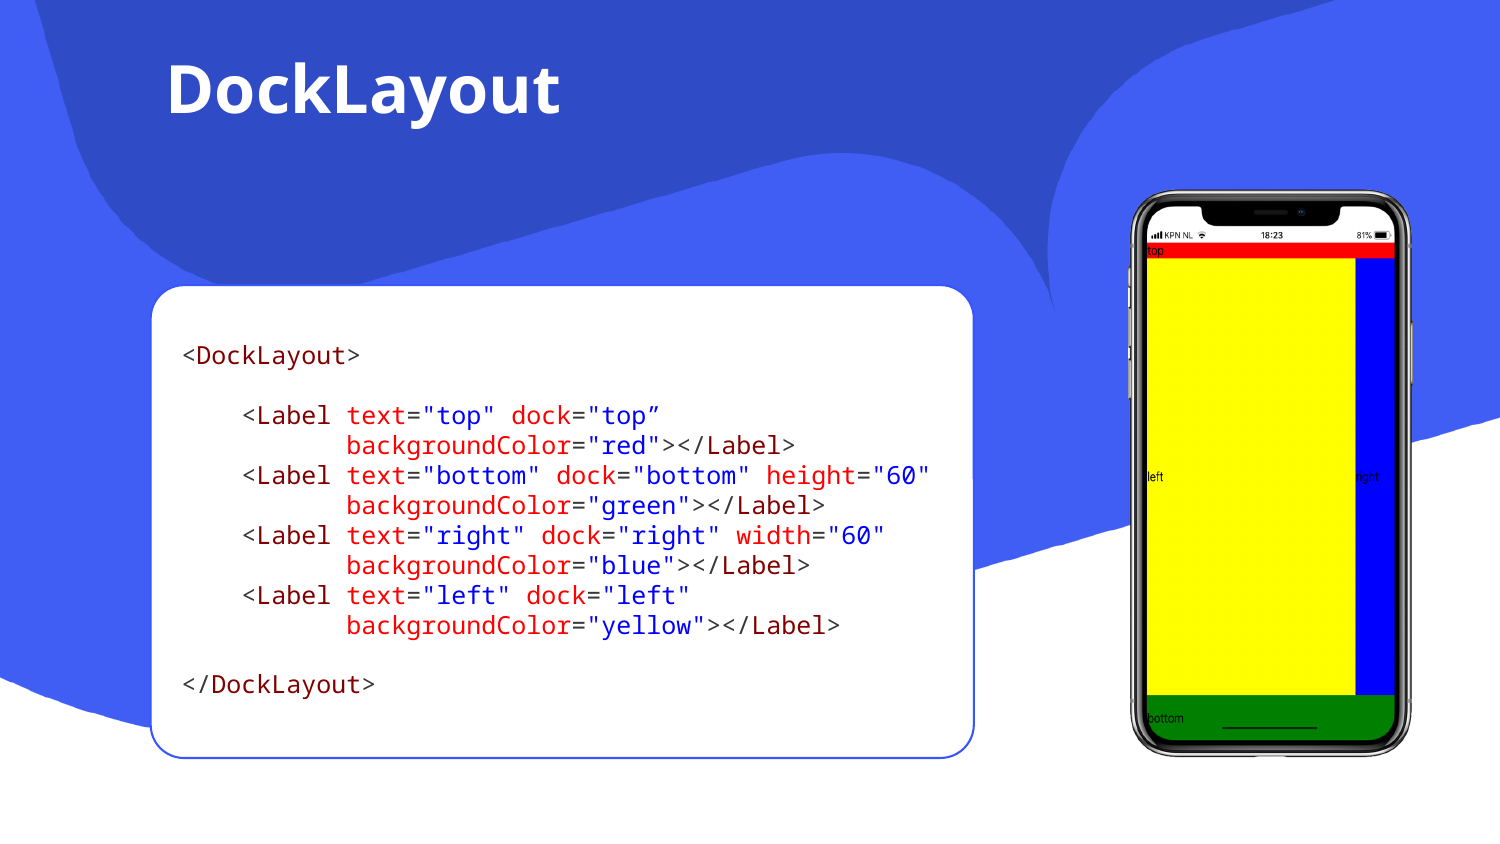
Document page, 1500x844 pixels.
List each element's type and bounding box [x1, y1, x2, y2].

picture [0, 0, 1500, 759]
text_box [1128, 189, 1413, 759]
